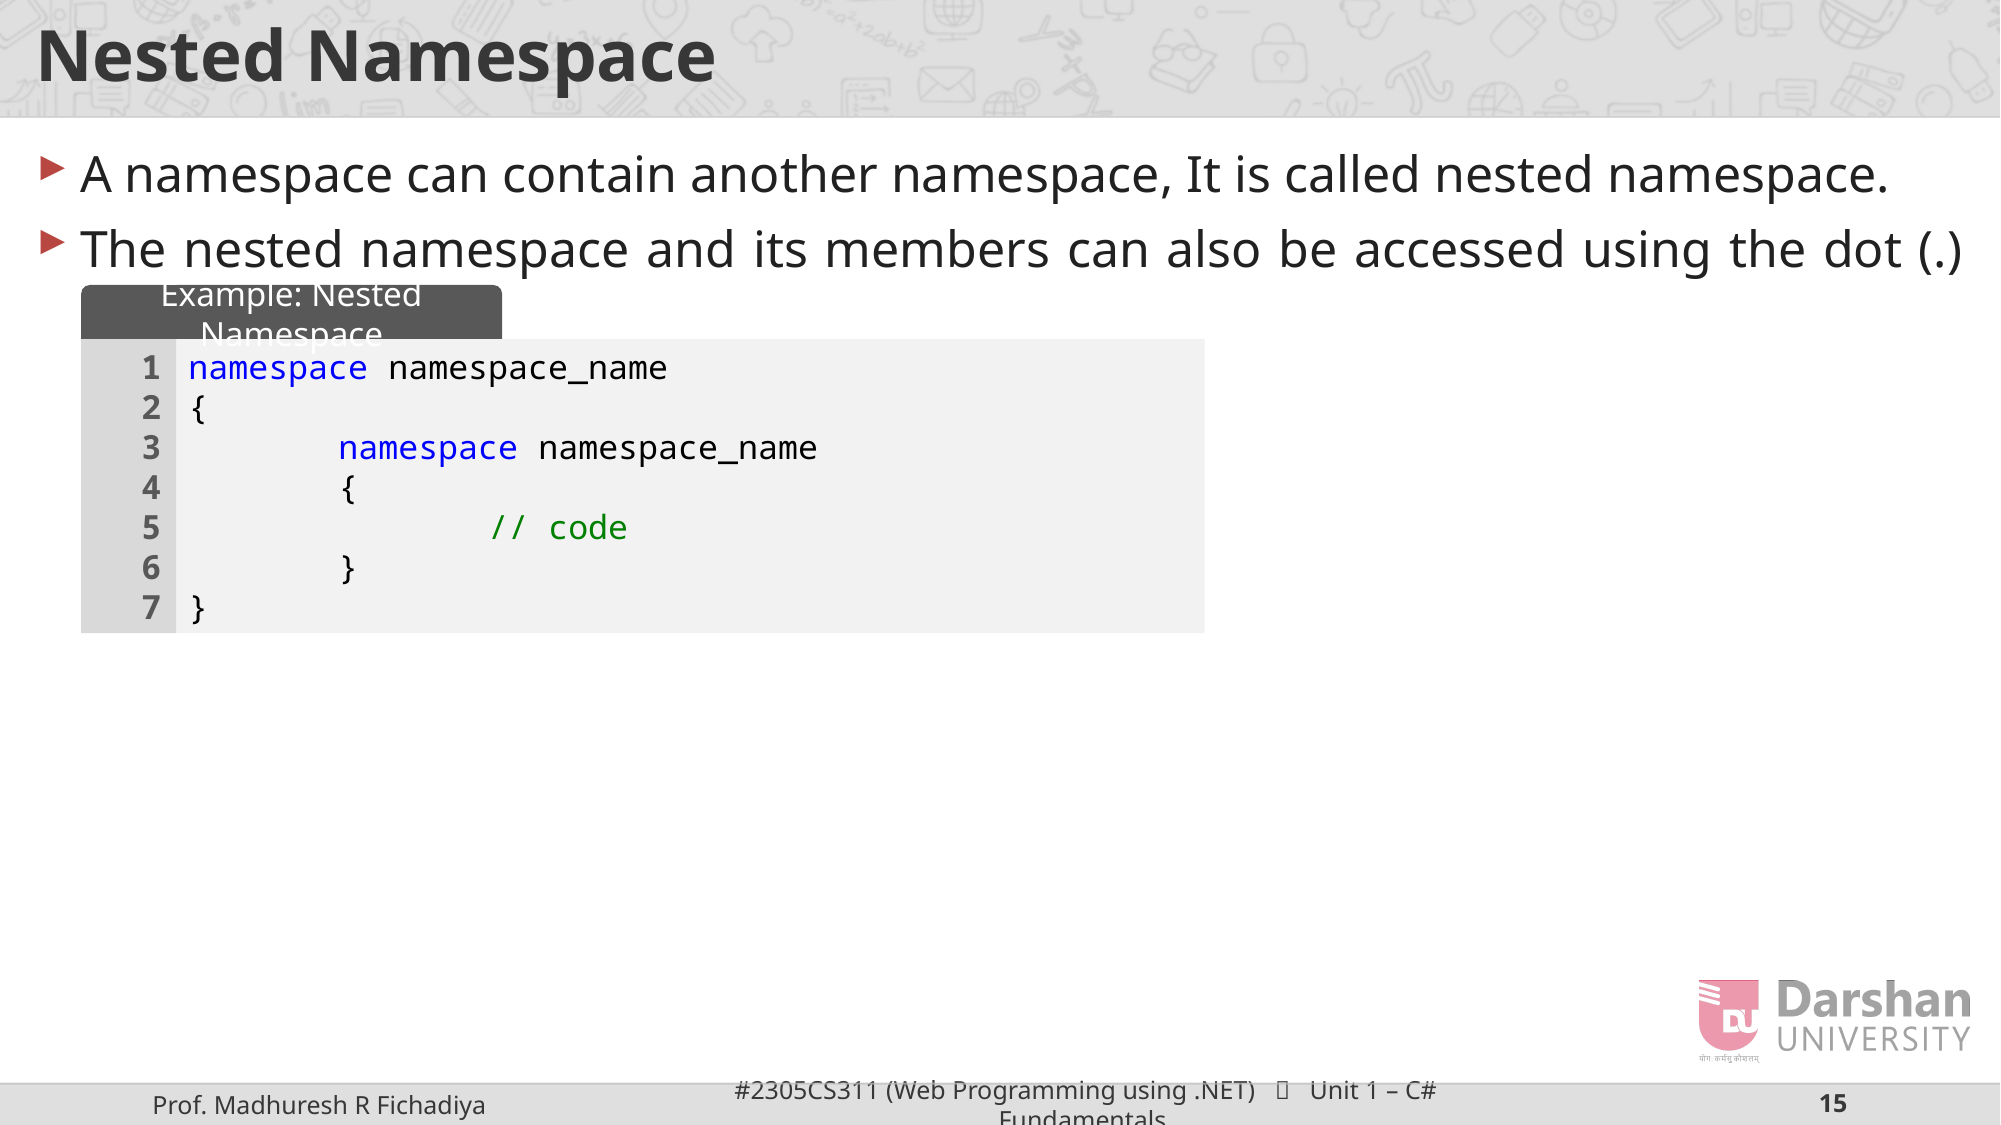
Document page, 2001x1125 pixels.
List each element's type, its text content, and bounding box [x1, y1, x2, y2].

text_box Example: Nested Namespace [80, 283, 504, 340]
list A namespace can contain another namespace, It is called nested namespace. The nested namespace and its members can also be accessed using the dot (.) operator. [21, 141, 1979, 1059]
text_box namespace namespace_name { namespace namespace_name { // code } } [177, 338, 1205, 634]
text_box 1 2 3 4 5 6 7 [81, 340, 177, 634]
title Nested Namespace [0, 0, 2000, 117]
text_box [1699, 1059, 1970, 1063]
